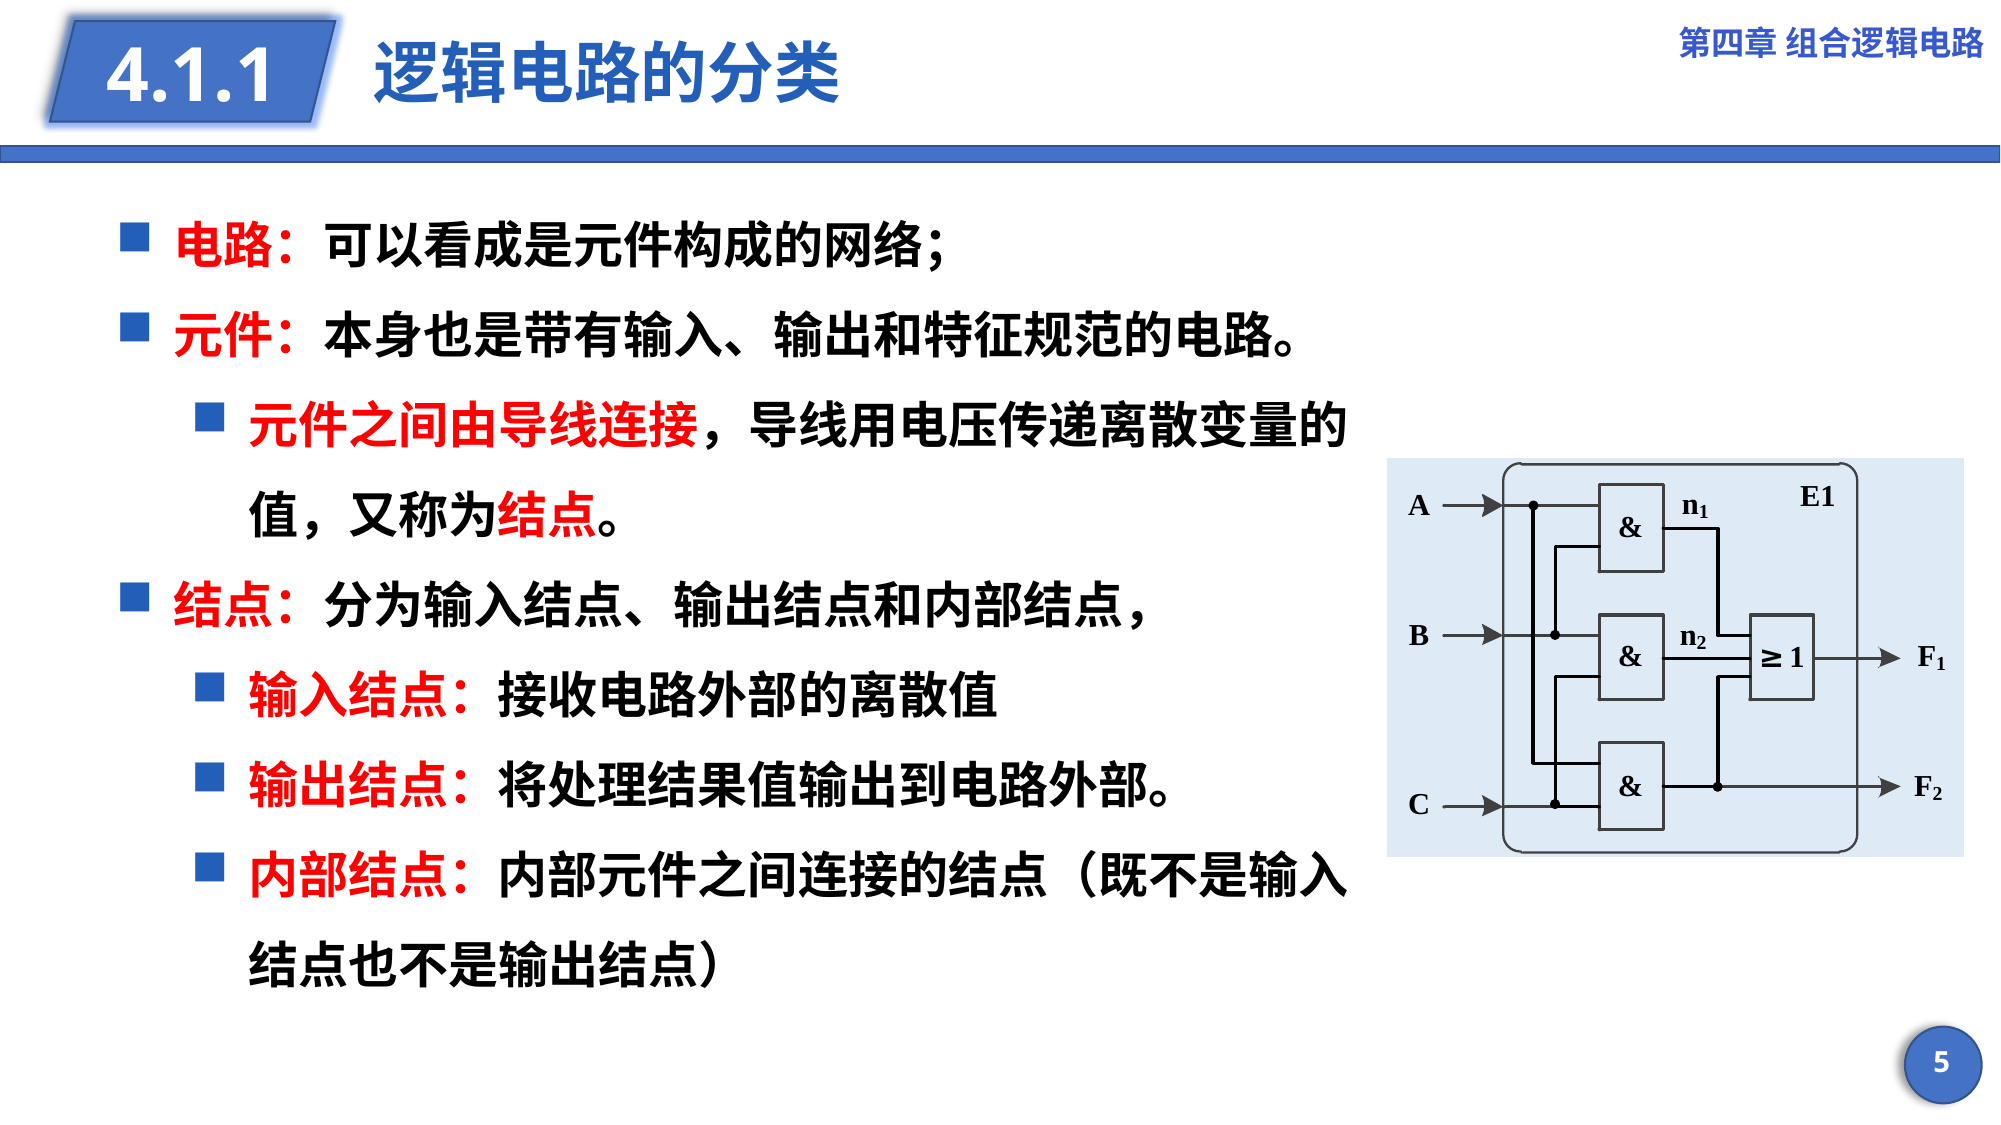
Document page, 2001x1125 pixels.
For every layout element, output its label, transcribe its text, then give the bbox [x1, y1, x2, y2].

text_box 4.1.1 [48, 20, 337, 123]
text_box 电路：可以看成是元件构成的网络； 元件：本身也是带有输入、输出和特征规范的电路。 元件之间由导线连接，导线用电压传递离散变量的值，又称为结点。 结点：分为输入结点、输出结点和内部结点， 输入结点：接收电路外部的离散值 输出结点：将处理结果值输出到电路外部。 内部结点：内部元件之间连接的结点（既不是输入结点也不是输出结点） [101, 175, 1401, 1001]
footer 第四章 组合逻辑电路 [1654, 0, 2000, 84]
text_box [1386, 457, 1964, 858]
title 逻辑电路的分类 [358, 16, 1306, 137]
slide_number 5 [1895, 1033, 1989, 1094]
